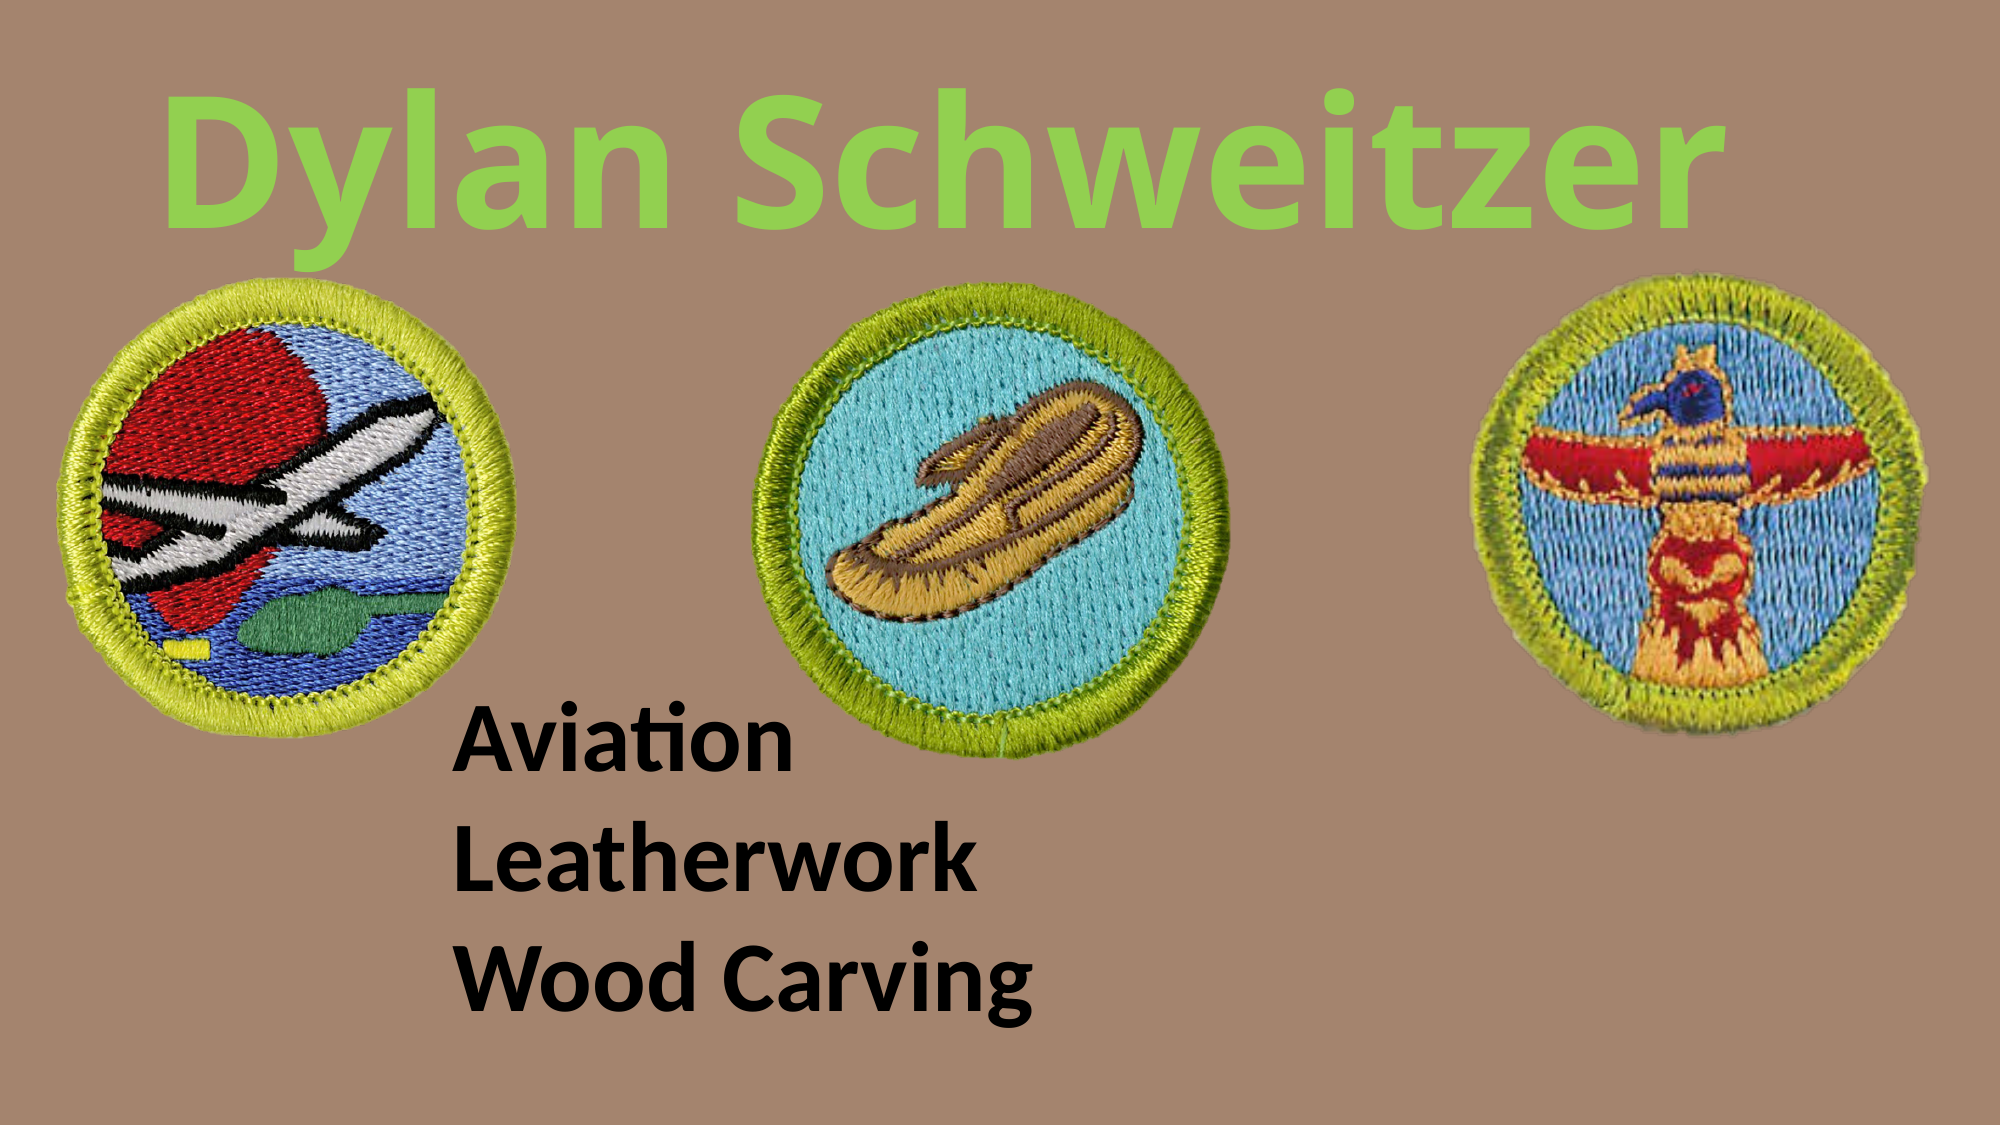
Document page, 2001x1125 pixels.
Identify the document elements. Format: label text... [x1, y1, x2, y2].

picture [745, 277, 1235, 764]
text_box Aviation Leatherwork Wood Carving [437, 663, 2000, 1039]
title Dylan Schweitzer [137, 59, 1863, 278]
picture [1458, 259, 1939, 747]
picture [50, 267, 522, 742]
